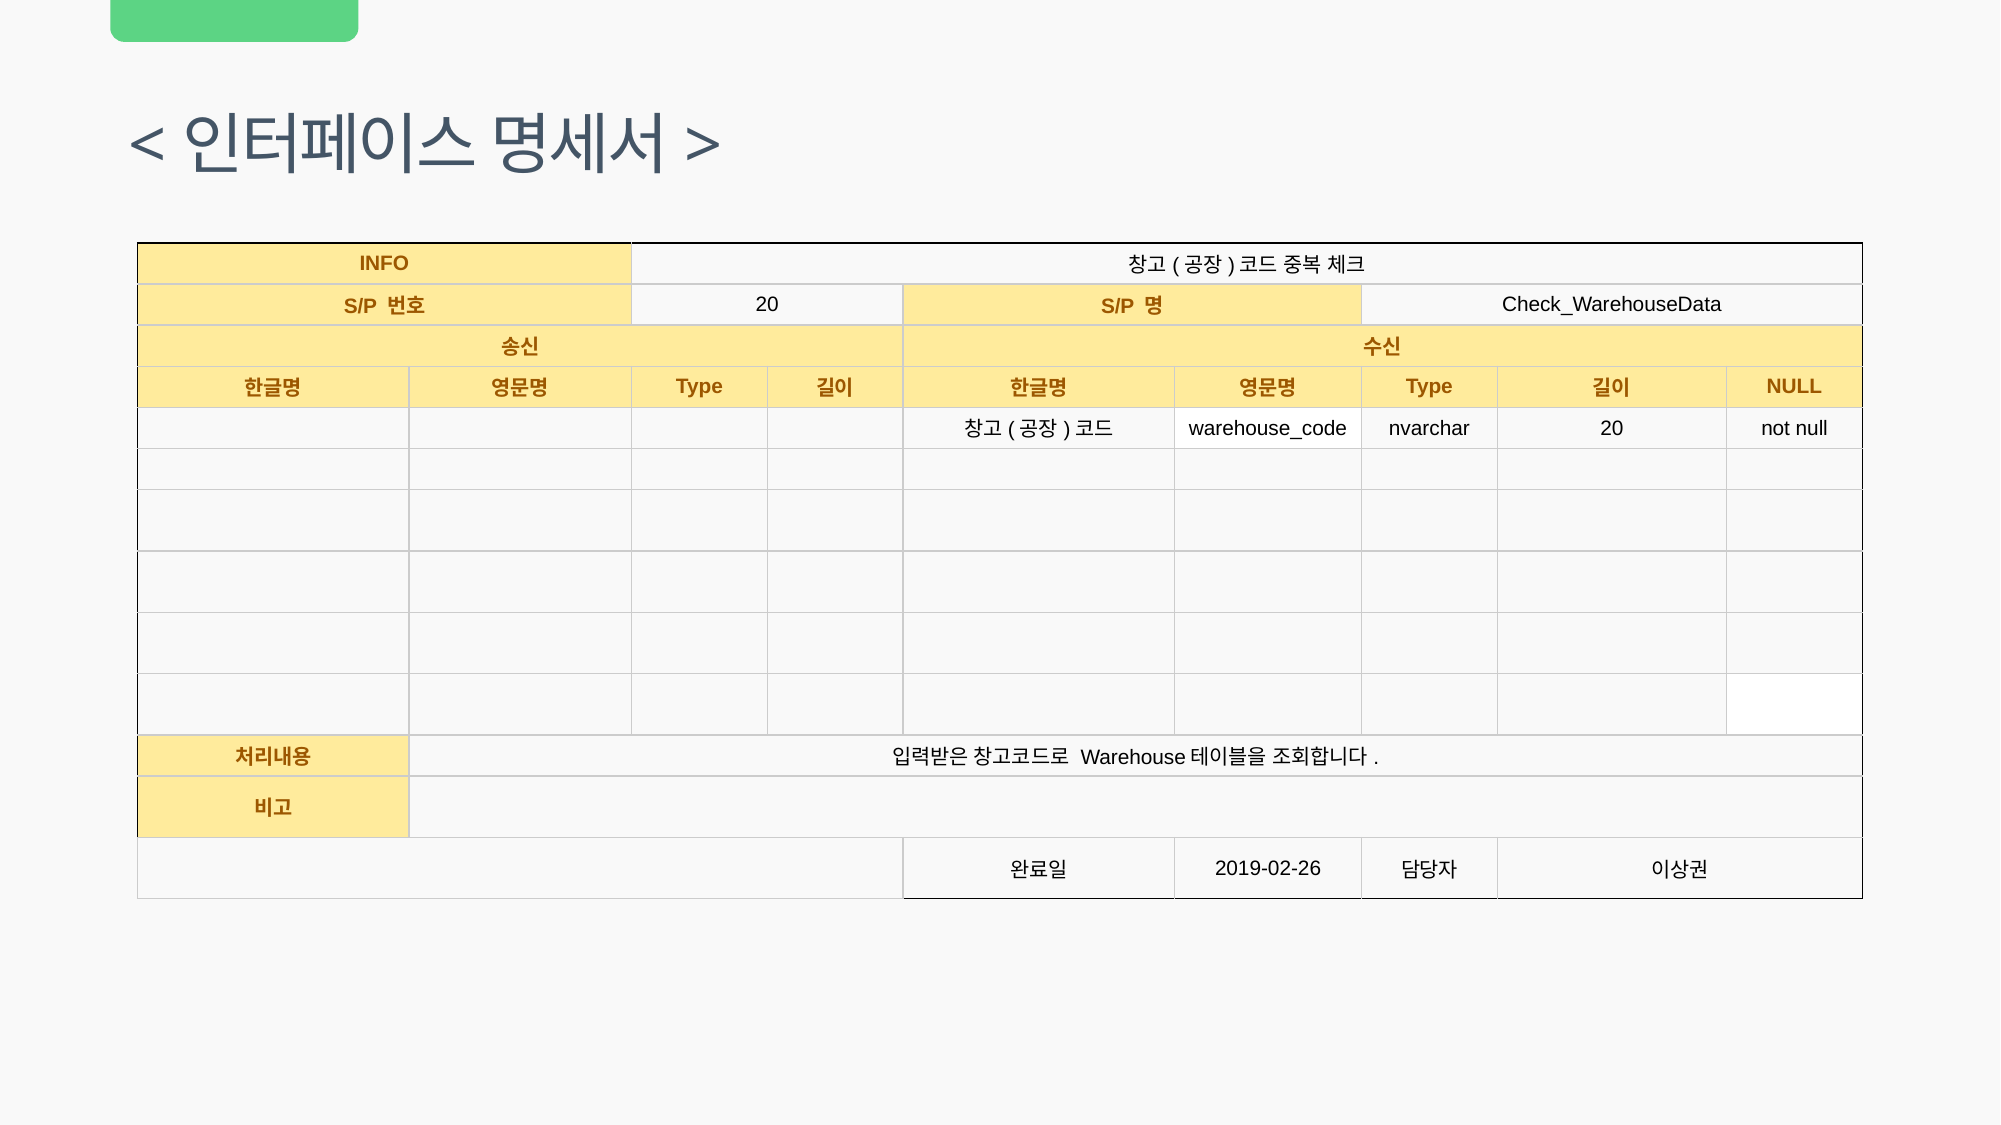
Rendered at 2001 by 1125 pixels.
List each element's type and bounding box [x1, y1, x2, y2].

text_box [109, 0, 360, 43]
table_cell [1362, 613, 1497, 673]
table_cell [410, 777, 1862, 837]
table_cell [410, 613, 631, 673]
table_cell [768, 552, 902, 612]
table_cell [904, 613, 1174, 673]
table_cell [1727, 449, 1862, 489]
table_cell [1175, 838, 1361, 898]
table_cell [768, 408, 902, 448]
table_cell [632, 367, 767, 407]
table_cell [1727, 613, 1862, 673]
table_cell [904, 367, 1174, 407]
table_cell [138, 838, 902, 898]
table_header [632, 244, 1862, 283]
table_cell [632, 490, 767, 550]
table_cell [904, 326, 1862, 366]
table_cell [904, 449, 1174, 489]
table_cell [1362, 552, 1497, 612]
table_cell [1362, 367, 1497, 407]
table_cell [410, 736, 1862, 775]
table_cell [904, 838, 1174, 898]
table_cell [632, 285, 902, 324]
table_cell [904, 674, 1174, 734]
table_cell [410, 552, 631, 612]
table_cell [1175, 408, 1361, 448]
table_cell [768, 367, 902, 407]
table_cell [1175, 367, 1361, 407]
table_cell [1498, 613, 1726, 673]
table_cell [1727, 674, 1862, 734]
table_cell [1362, 490, 1497, 550]
table_cell [1498, 408, 1726, 448]
table_cell [1498, 449, 1726, 489]
table_cell [904, 490, 1174, 550]
table_cell [410, 449, 631, 489]
table_cell [1727, 408, 1862, 448]
table_cell [904, 552, 1174, 612]
table_cell [1498, 838, 1862, 898]
table_cell [1175, 552, 1361, 612]
table_cell [138, 408, 408, 448]
table_cell [632, 613, 767, 673]
table_cell [138, 777, 408, 837]
table_cell [1727, 552, 1862, 612]
table_cell [1362, 449, 1497, 489]
table_cell [1727, 367, 1862, 407]
table_cell [410, 367, 631, 407]
table_cell [1727, 490, 1862, 550]
table_cell [1498, 674, 1726, 734]
table_cell [410, 490, 631, 550]
table_cell [138, 490, 408, 550]
table_cell [1498, 490, 1726, 550]
table_cell [632, 408, 767, 448]
table_cell [138, 613, 408, 673]
table_cell [410, 674, 631, 734]
table_cell [904, 408, 1174, 448]
table_cell [768, 490, 902, 550]
table_cell [1175, 490, 1361, 550]
table_cell [1362, 674, 1497, 734]
table_cell [1175, 674, 1361, 734]
table_cell [1498, 367, 1726, 407]
table_cell [632, 552, 767, 612]
text_box [110, 94, 742, 190]
table_cell [904, 285, 1361, 324]
table_cell [768, 449, 902, 489]
table_cell [768, 674, 902, 734]
table_cell [138, 552, 408, 612]
table_cell [138, 367, 408, 407]
table_cell [1362, 285, 1862, 324]
table_header [138, 244, 631, 283]
table_cell [138, 449, 408, 489]
table_cell [1362, 838, 1497, 898]
table_cell [1175, 613, 1361, 673]
table_cell [138, 285, 631, 324]
table_cell [768, 613, 902, 673]
table_cell [1362, 408, 1497, 448]
table_cell [138, 736, 408, 775]
table_cell [410, 408, 631, 448]
table_cell [138, 674, 408, 734]
table_cell [632, 674, 767, 734]
table_cell [138, 326, 902, 366]
table_cell [1498, 552, 1726, 612]
table_cell [1175, 449, 1361, 489]
table_cell [632, 449, 767, 489]
